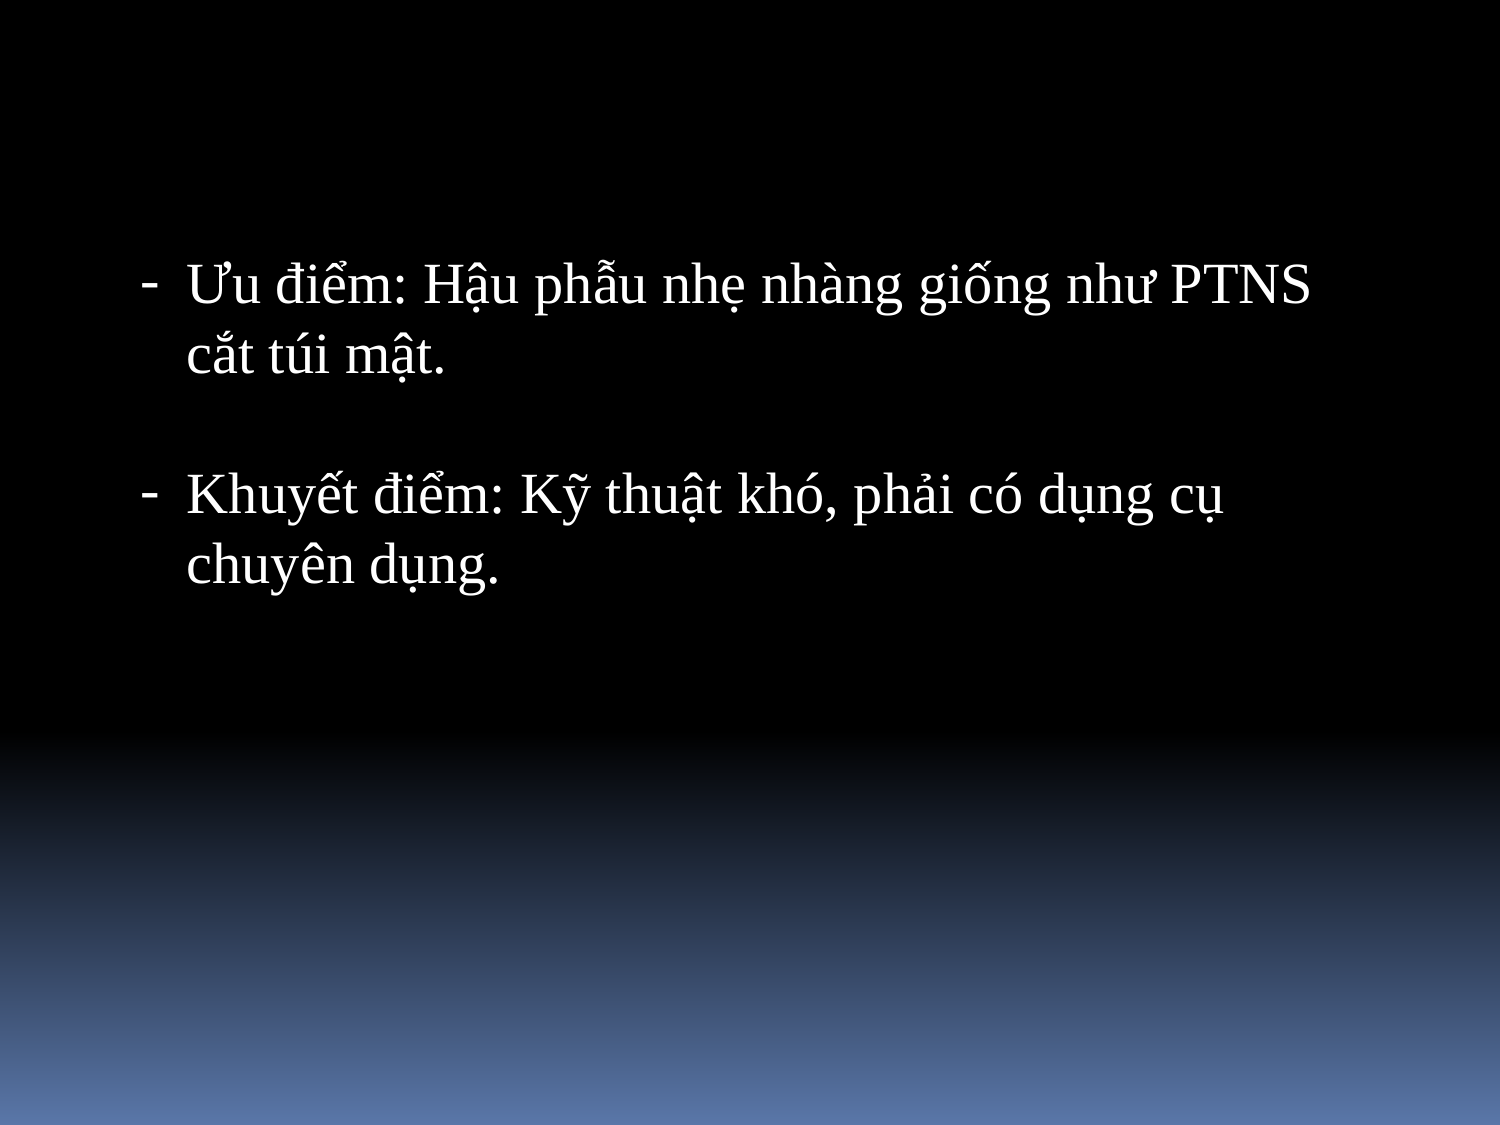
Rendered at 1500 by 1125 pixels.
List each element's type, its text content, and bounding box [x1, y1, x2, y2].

text_box Ưu điểm: Hậu phẫu nhẹ nhàng giống như PTNS cắt túi mật. Khuyết điểm: Kỹ thuật khó, phải có dụng cụ chuyên dụng. [124, 237, 1400, 603]
